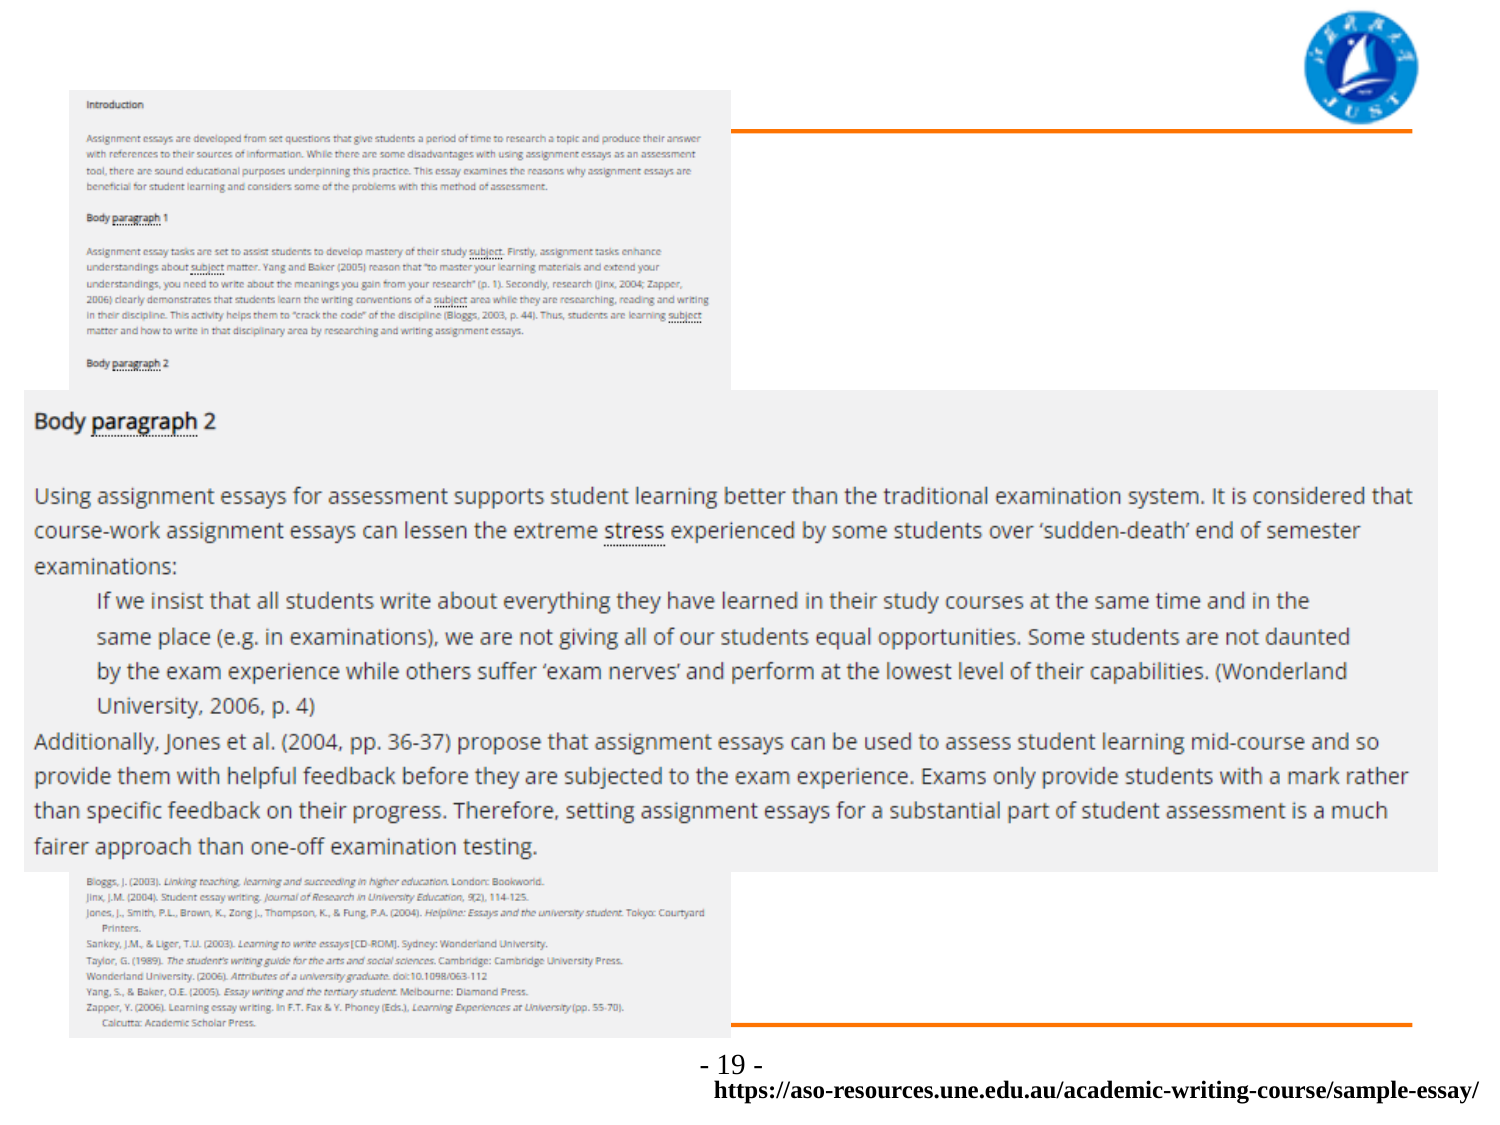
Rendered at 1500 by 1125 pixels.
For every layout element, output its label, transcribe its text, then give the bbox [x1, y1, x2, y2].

picture [1293, 2, 1429, 137]
slide_number - 19 - [574, 1037, 888, 1113]
picture [24, 90, 1438, 1038]
text_box https://aso-resources.une.edu.au/academic-writing-course/sample-essay/ [679, 1066, 1500, 1111]
